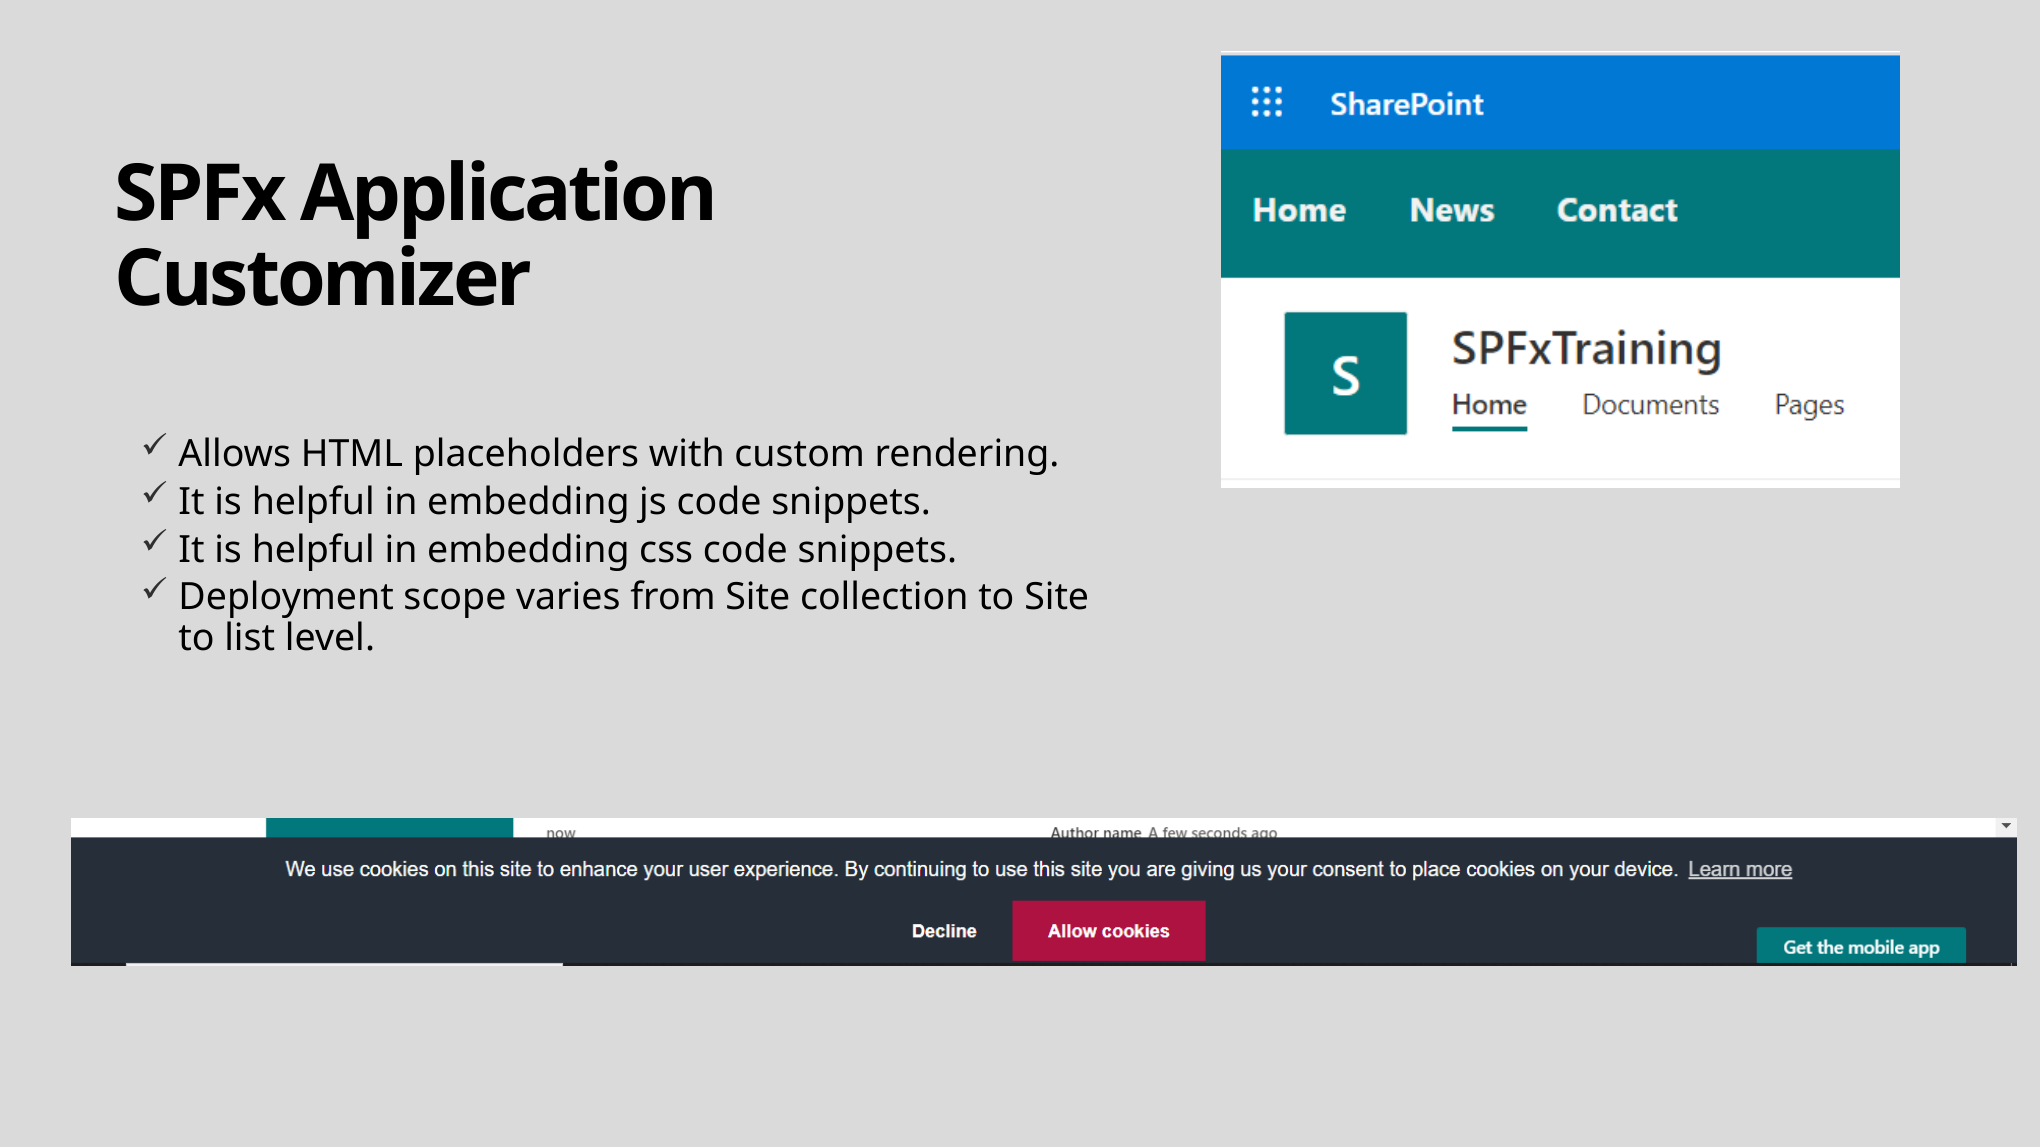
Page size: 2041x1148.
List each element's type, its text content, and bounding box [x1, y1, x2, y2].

list Allows HTML placeholders with custom rendering. It is helpful in embedding js code snippets. It is helpful in embedding css code snippets. Deployment scope varies from Site collection to Site to list level. [88, 389, 1107, 703]
title SPFx Application Customizer [98, 143, 1044, 332]
picture [71, 818, 2017, 966]
picture [1220, 50, 1900, 148]
picture [1220, 151, 1900, 488]
